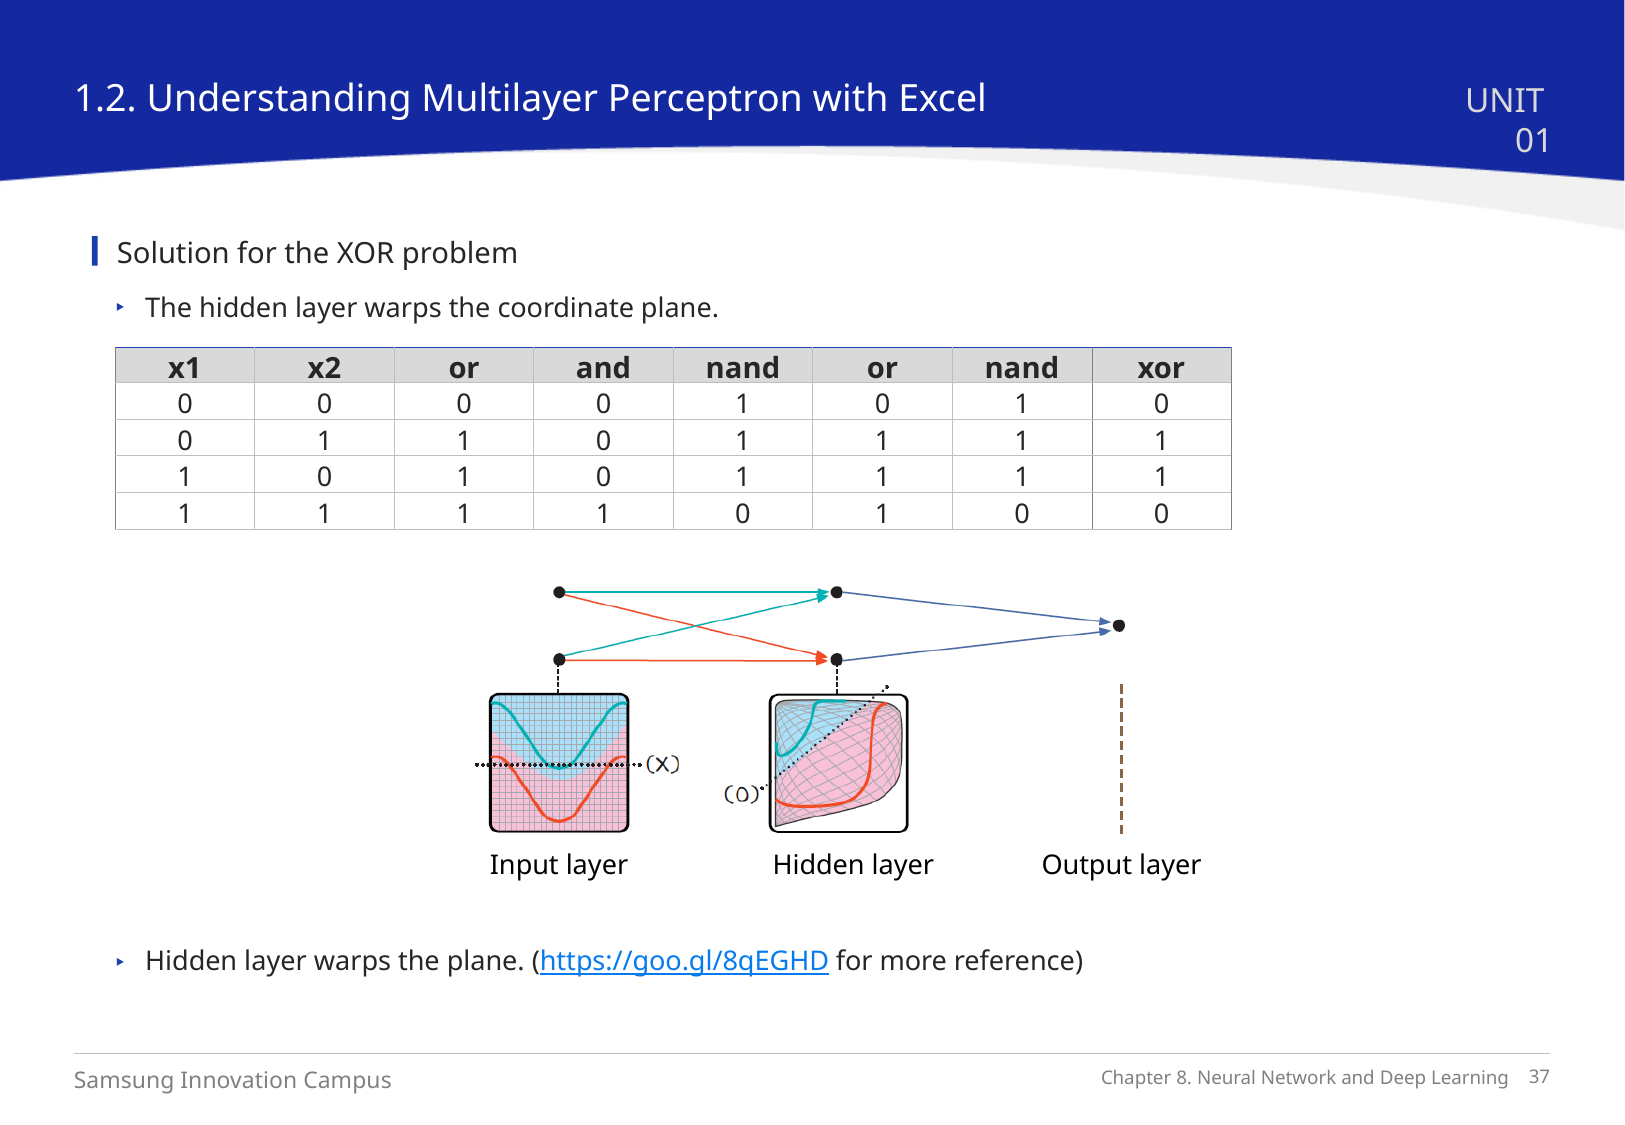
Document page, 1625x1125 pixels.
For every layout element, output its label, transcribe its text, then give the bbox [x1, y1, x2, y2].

table_cell 1 [255, 420, 394, 455]
table_cell 1 [116, 493, 254, 529]
table_cell 1 [813, 456, 952, 492]
table_cell 1 [395, 456, 533, 492]
table_cell 1 [395, 493, 533, 529]
text_box The hidden layer warps the coordinate plane. Hidden layer warps the plane. (https://goo.gl/8qEGHD for more reference) [114, 278, 1532, 1034]
table_cell 0 [116, 383, 254, 419]
table_header or [395, 348, 533, 382]
table_cell 1 [255, 493, 394, 529]
table_cell 0 [1093, 493, 1231, 529]
table_cell 1 [813, 493, 952, 529]
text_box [73, 73, 1554, 120]
table_cell 0 [395, 383, 533, 419]
table_cell 1 [1093, 420, 1231, 455]
table_cell 1 [534, 493, 673, 529]
table_cell 1 [1093, 456, 1231, 492]
table_cell 0 [534, 420, 673, 455]
table_cell 1 [116, 456, 254, 492]
picture [0, 0, 1625, 1125]
table_header x2 [255, 348, 394, 382]
table_cell 0 [813, 383, 952, 419]
table_cell 1 [674, 420, 812, 455]
table_header and [534, 348, 673, 382]
table_cell 0 [534, 383, 673, 419]
table_cell 0 [255, 456, 394, 492]
table_cell 1 [953, 383, 1092, 419]
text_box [472, 575, 1213, 892]
table_header nand [953, 348, 1092, 382]
table_cell 0 [255, 383, 394, 419]
table_header nand [674, 348, 812, 382]
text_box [91, 234, 1533, 270]
table_cell 1 [953, 420, 1092, 455]
table_cell 0 [674, 493, 812, 529]
table_cell 1 [813, 420, 952, 455]
table_header x1 [116, 348, 254, 382]
table_cell 0 [534, 456, 673, 492]
table_header xor [1093, 348, 1231, 382]
table_header or [813, 348, 952, 382]
table_cell 0 [116, 420, 254, 455]
table_cell 0 [953, 493, 1092, 529]
table_cell 1 [674, 383, 812, 419]
table_cell 1 [395, 420, 533, 455]
table_cell 0 [1093, 383, 1231, 419]
table_cell 1 [674, 456, 812, 492]
table_cell 1 [953, 456, 1092, 492]
